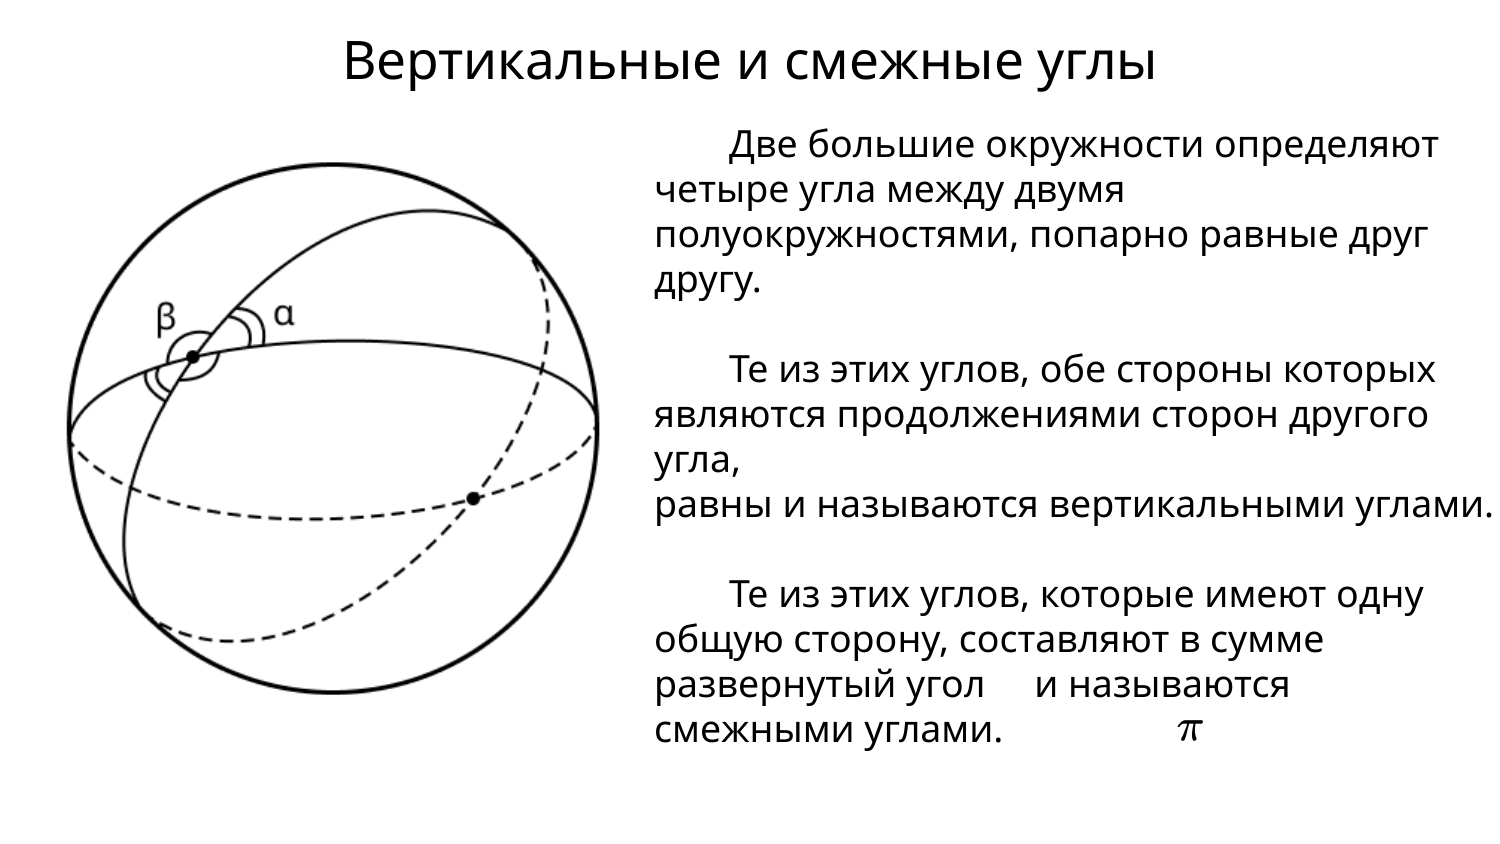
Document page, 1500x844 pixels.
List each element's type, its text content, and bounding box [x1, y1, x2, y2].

text_box Две большие окружности определяют четыре угла между двумя полуокружностями, попарно равные друг другу. Те из этих углов, обе стороны которых являются продолжениями сторон другого угла, равны и называются вертикальными углами. Те из этих углов, которые имеют одну общую сторону, составляют в сумме развернутый угол и называются смежными углами. [693, 105, 1500, 766]
picture [0, 90, 689, 781]
picture [1177, 720, 1203, 741]
title Вертикальные и смежные углы [51, 11, 1449, 105]
